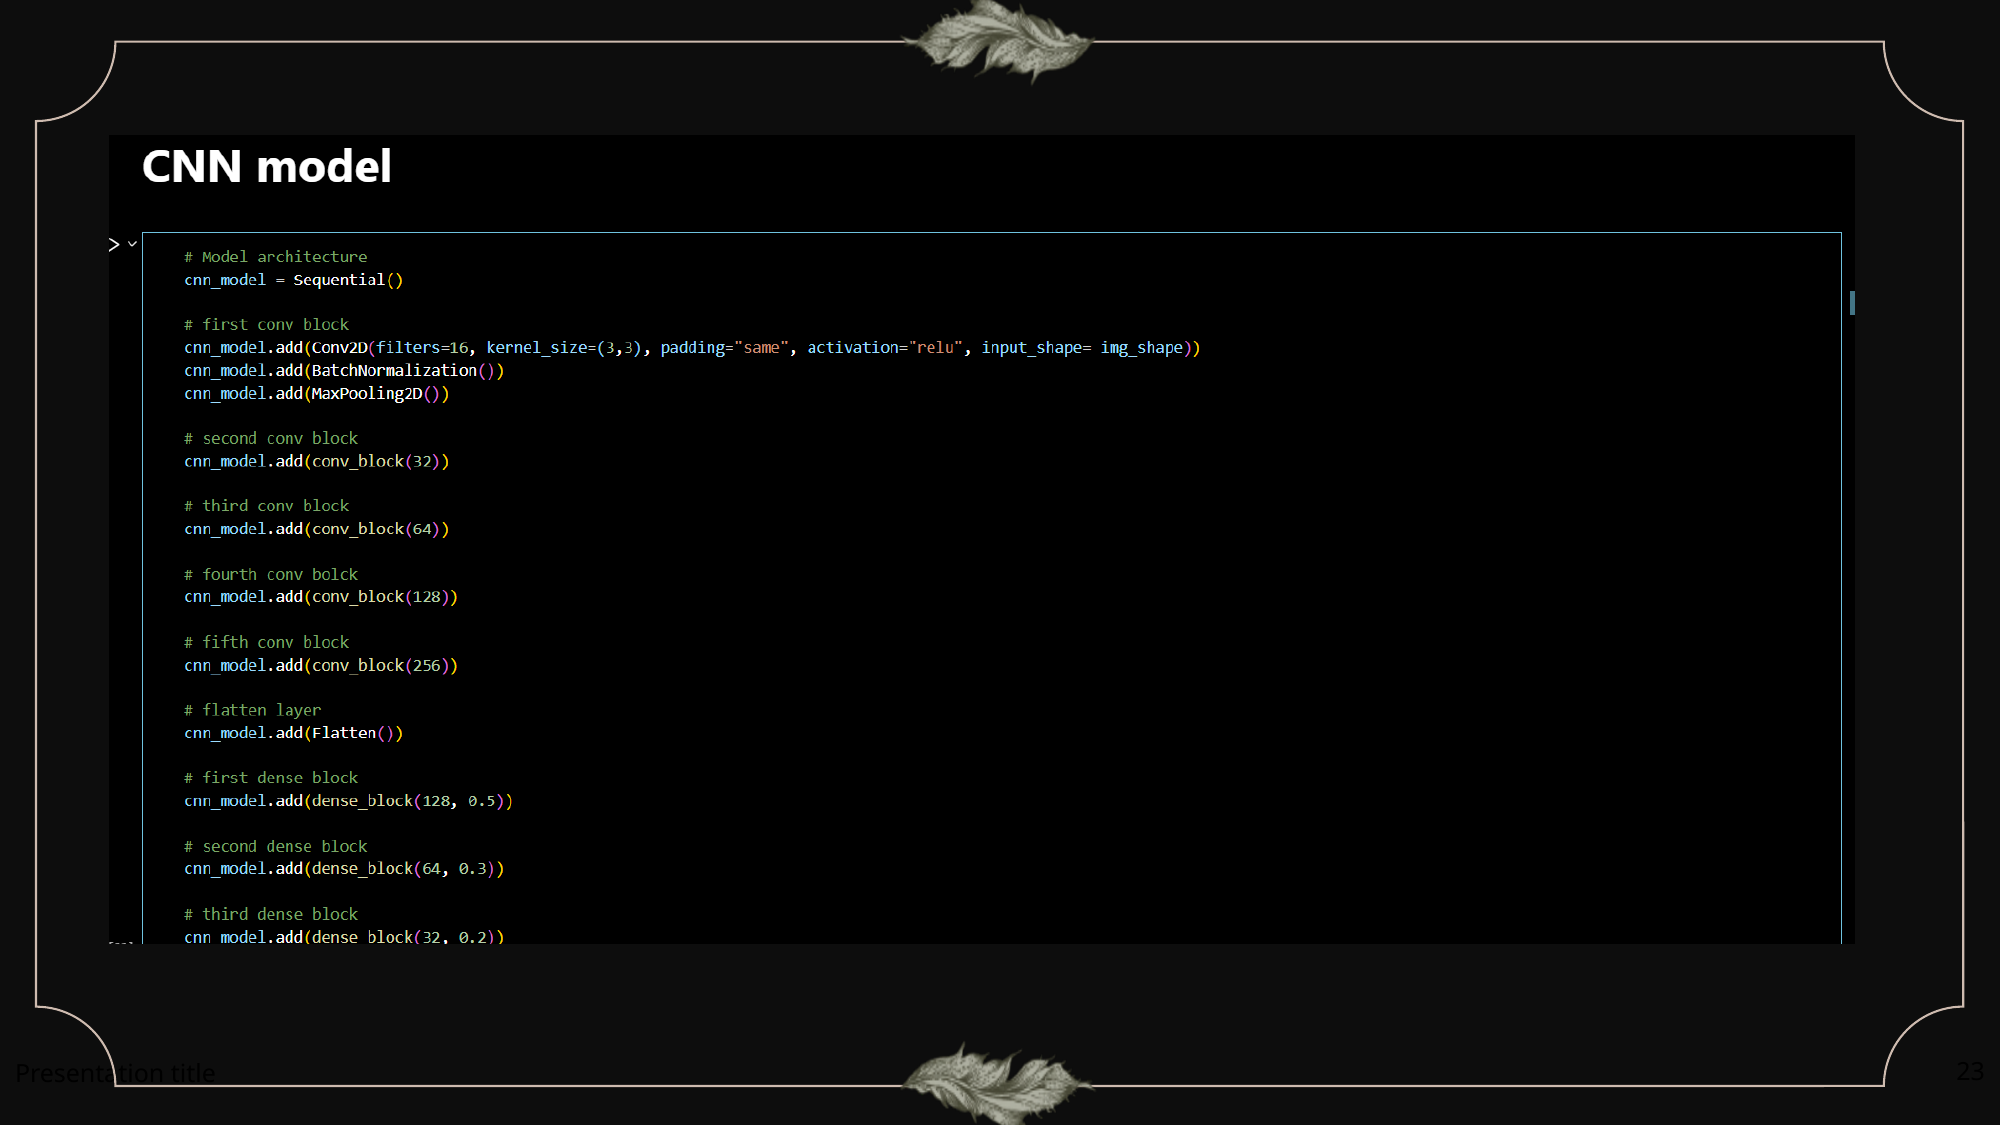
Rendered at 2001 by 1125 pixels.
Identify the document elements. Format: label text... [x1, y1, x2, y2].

text_box [34, 40, 1965, 1088]
footer Presentation title [0, 1042, 675, 1103]
picture [899, 1039, 1097, 1125]
picture [899, 0, 1097, 87]
picture [109, 135, 1855, 944]
slide_number 23 [1871, 1042, 2000, 1103]
